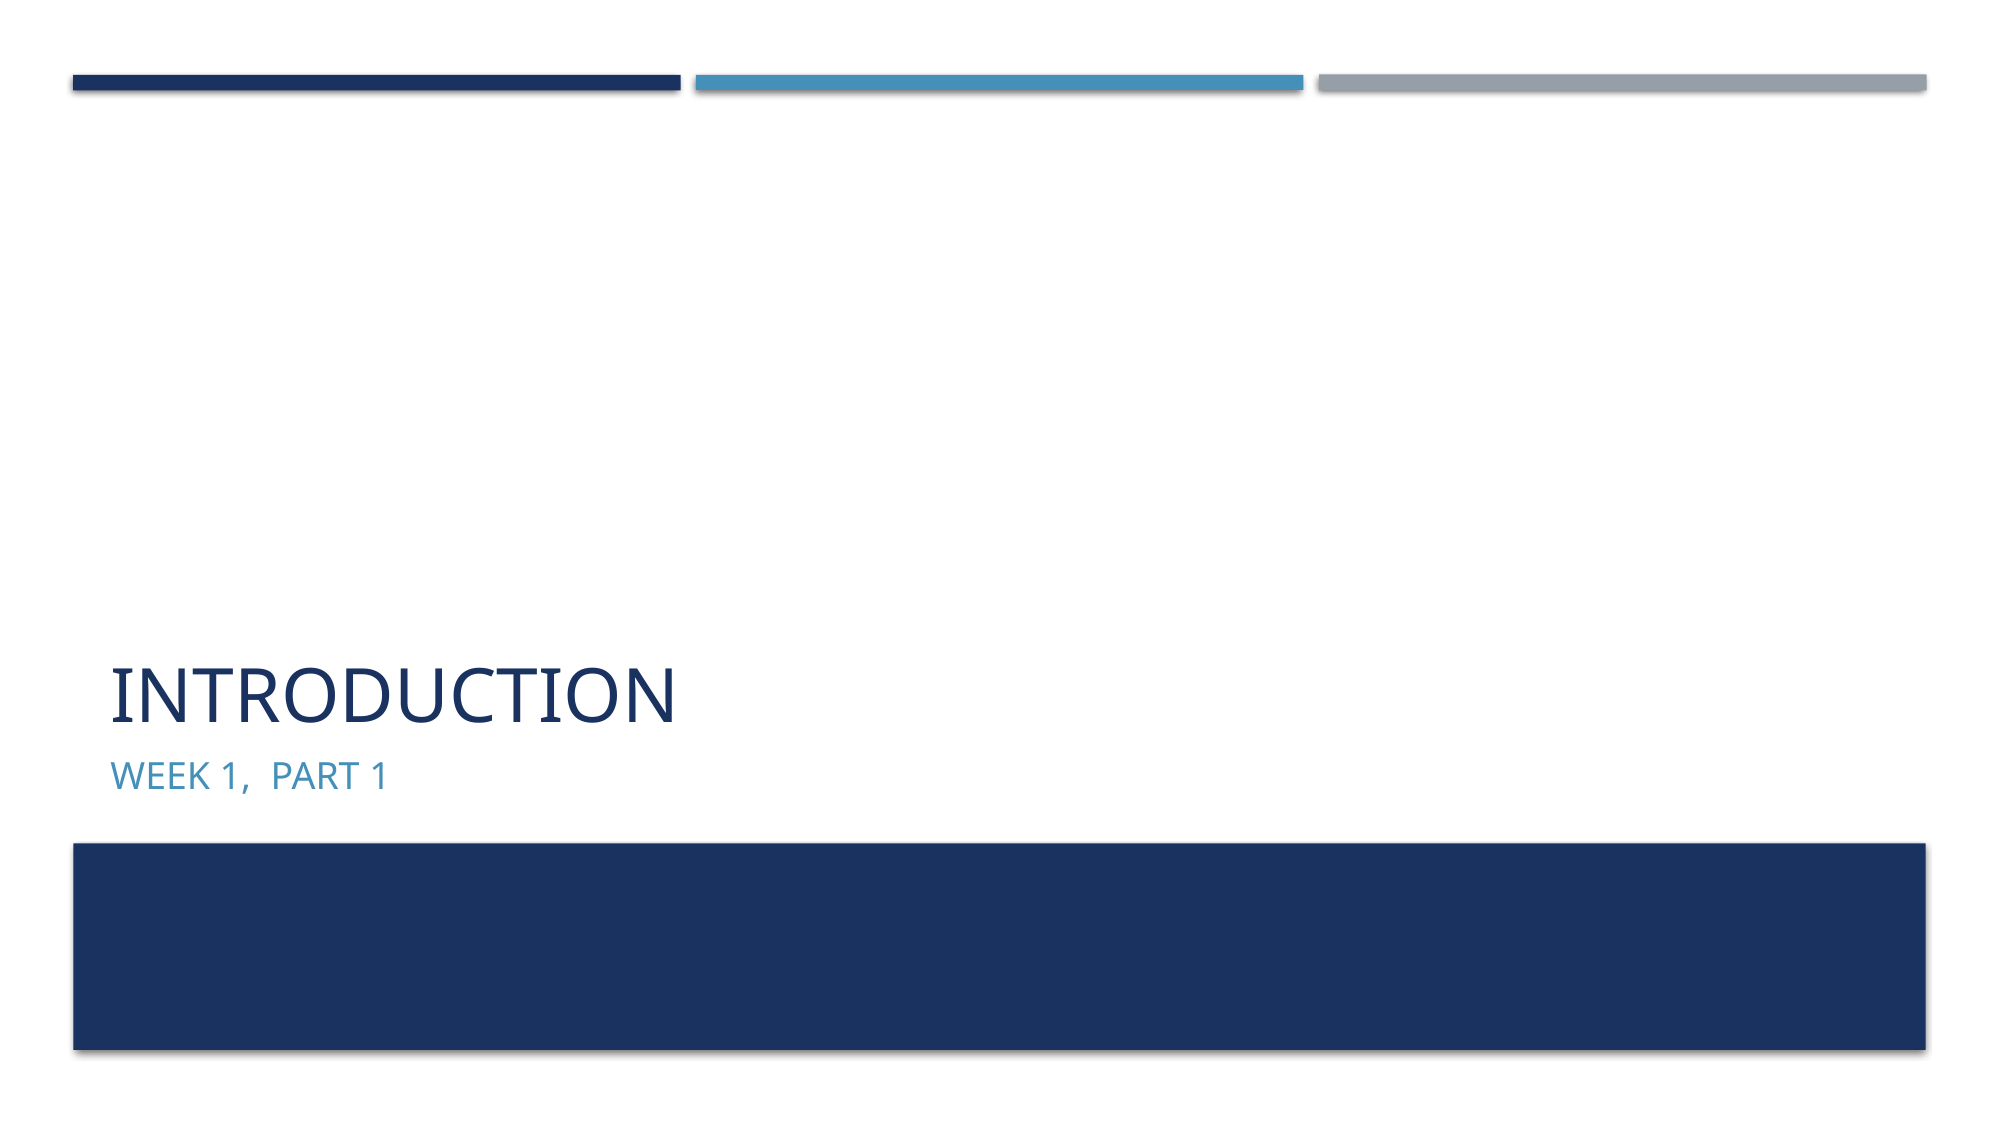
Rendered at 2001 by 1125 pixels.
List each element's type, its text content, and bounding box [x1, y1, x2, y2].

title Introduction [95, 499, 1905, 744]
list Week 1, Part 1 [95, 744, 1905, 844]
